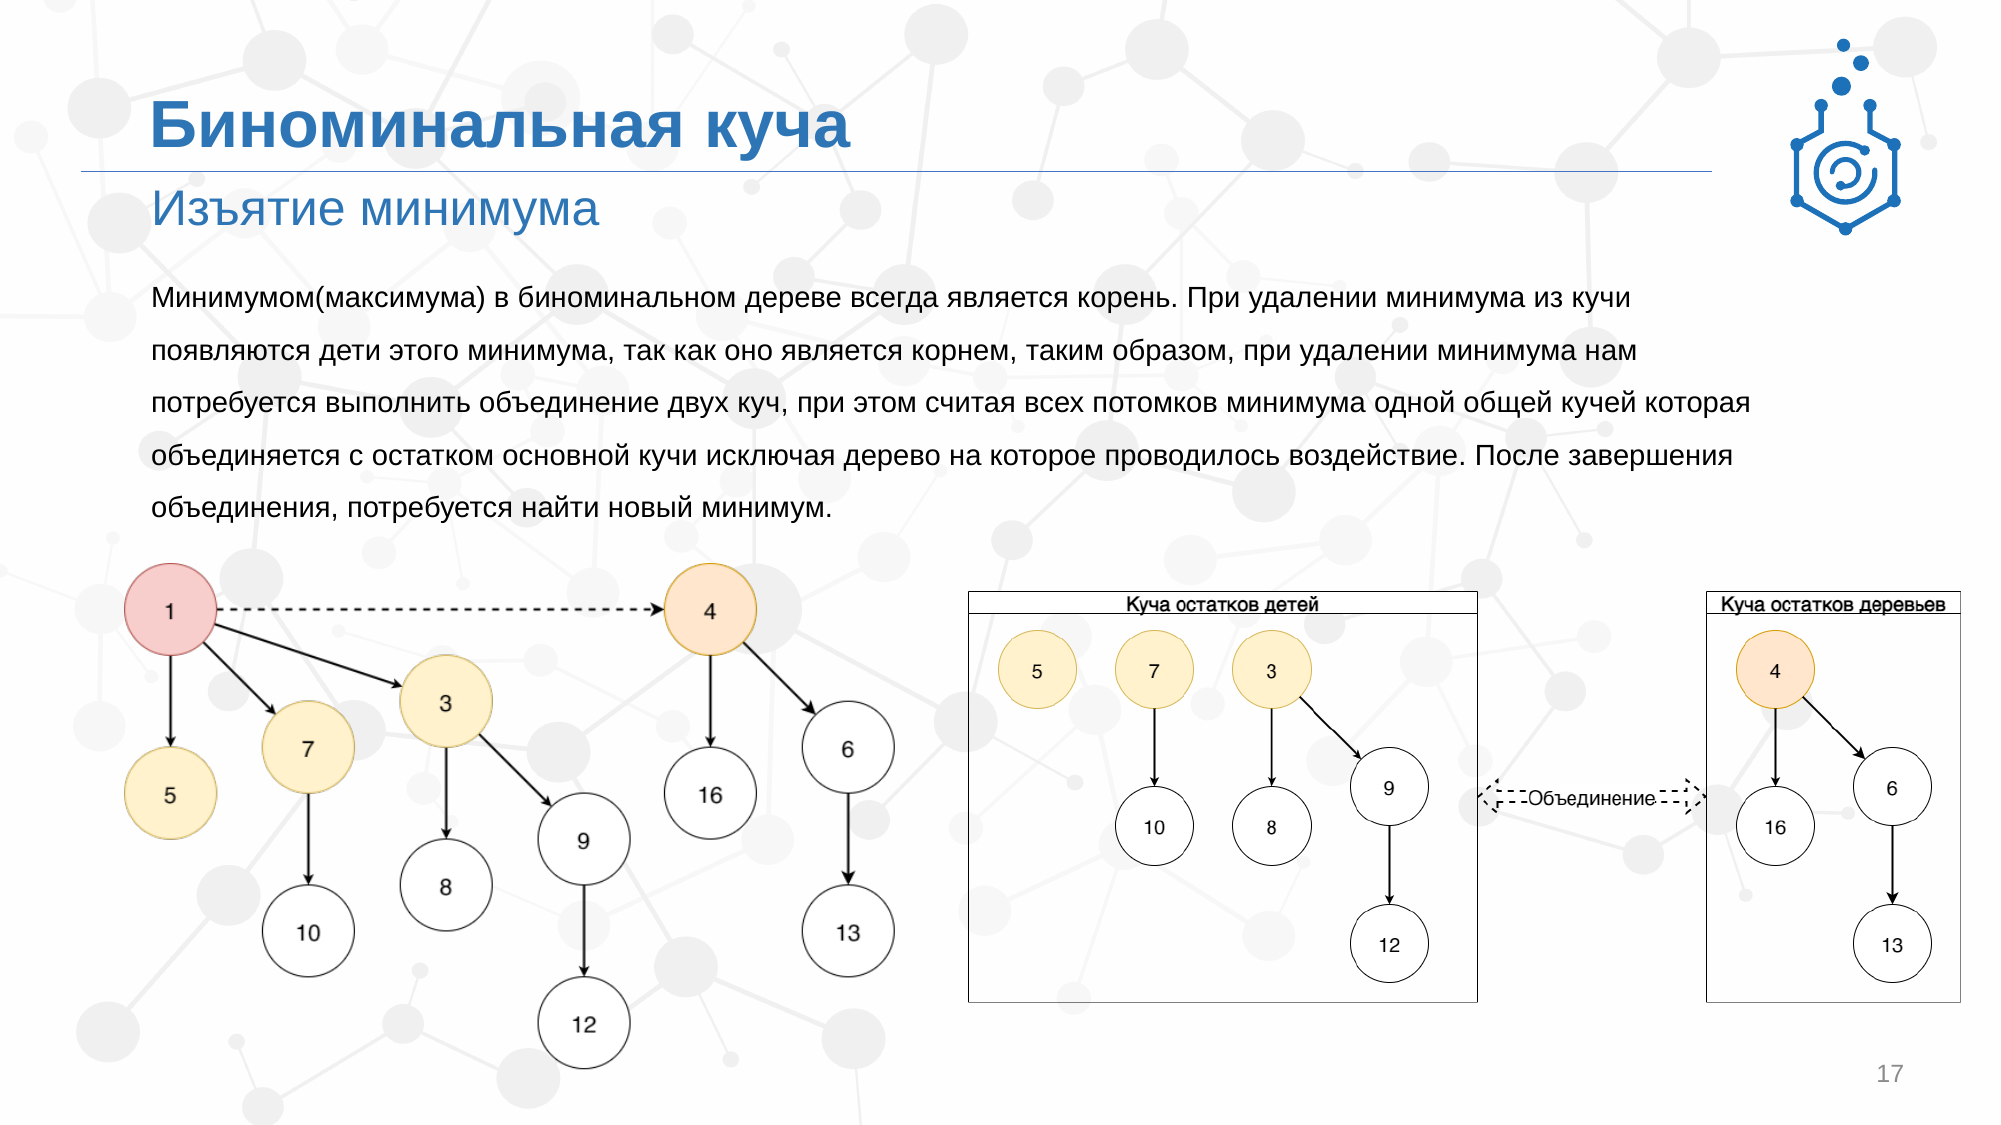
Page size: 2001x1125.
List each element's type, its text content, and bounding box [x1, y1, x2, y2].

slide_number 17 [1724, 1042, 1920, 1103]
text_box Изъятие минимума [136, 179, 1404, 244]
text_box Минимумом(максимума) в биноминальном дереве всегда является корень. При удалении минимума из кучи появляются дети этого минимума, так как оно является корнем, таким образом, при удалении минимума нам потребуется выполнить объединение двух куч, при этом считая всех потомков минимума одной общей кучей которая объединяется с остатком основной кучи исключая дерево на которое проводилось воздействие. После завершения объединения, потребуется найти новый минимум. [136, 253, 1792, 531]
text_box Биноминальная куча [134, 78, 1402, 162]
picture [0, 0, 2001, 1125]
